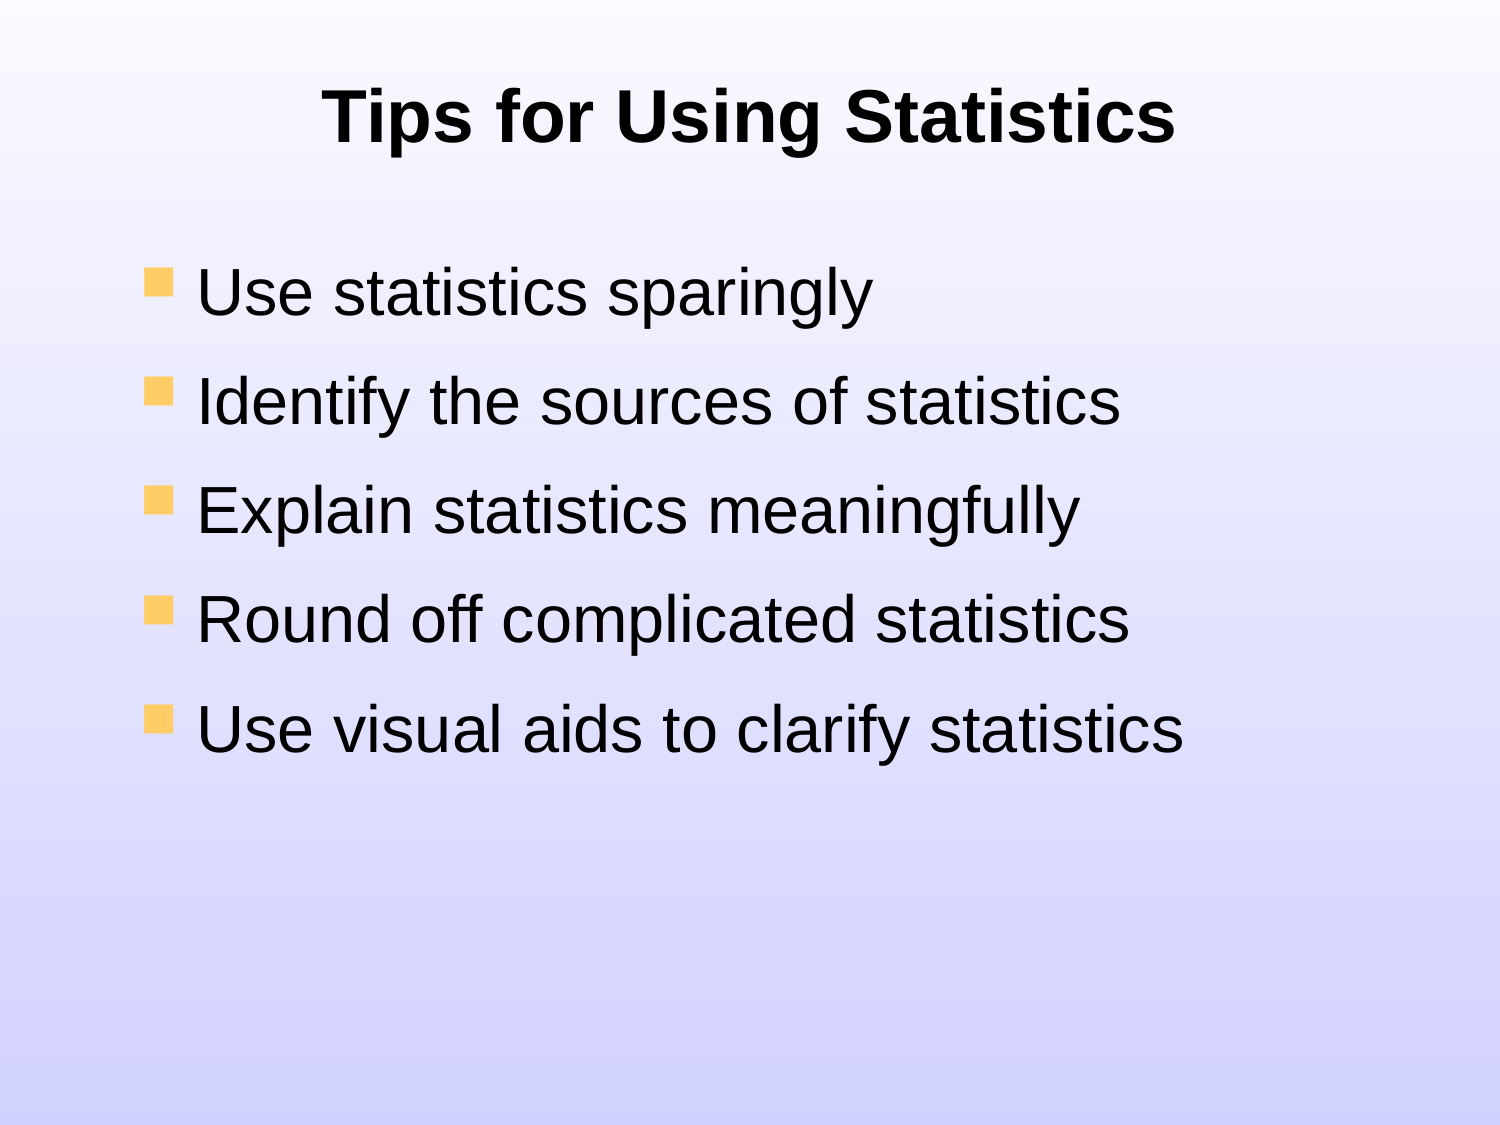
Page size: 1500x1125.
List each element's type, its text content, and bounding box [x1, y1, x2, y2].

list Use statistics sparingly Identify the sources of statistics Explain statistics meaningfully Round off complicated statistics Use visual aids to clarify statistics [125, 224, 1475, 988]
title Tips for Using Statistics [75, 0, 1425, 225]
